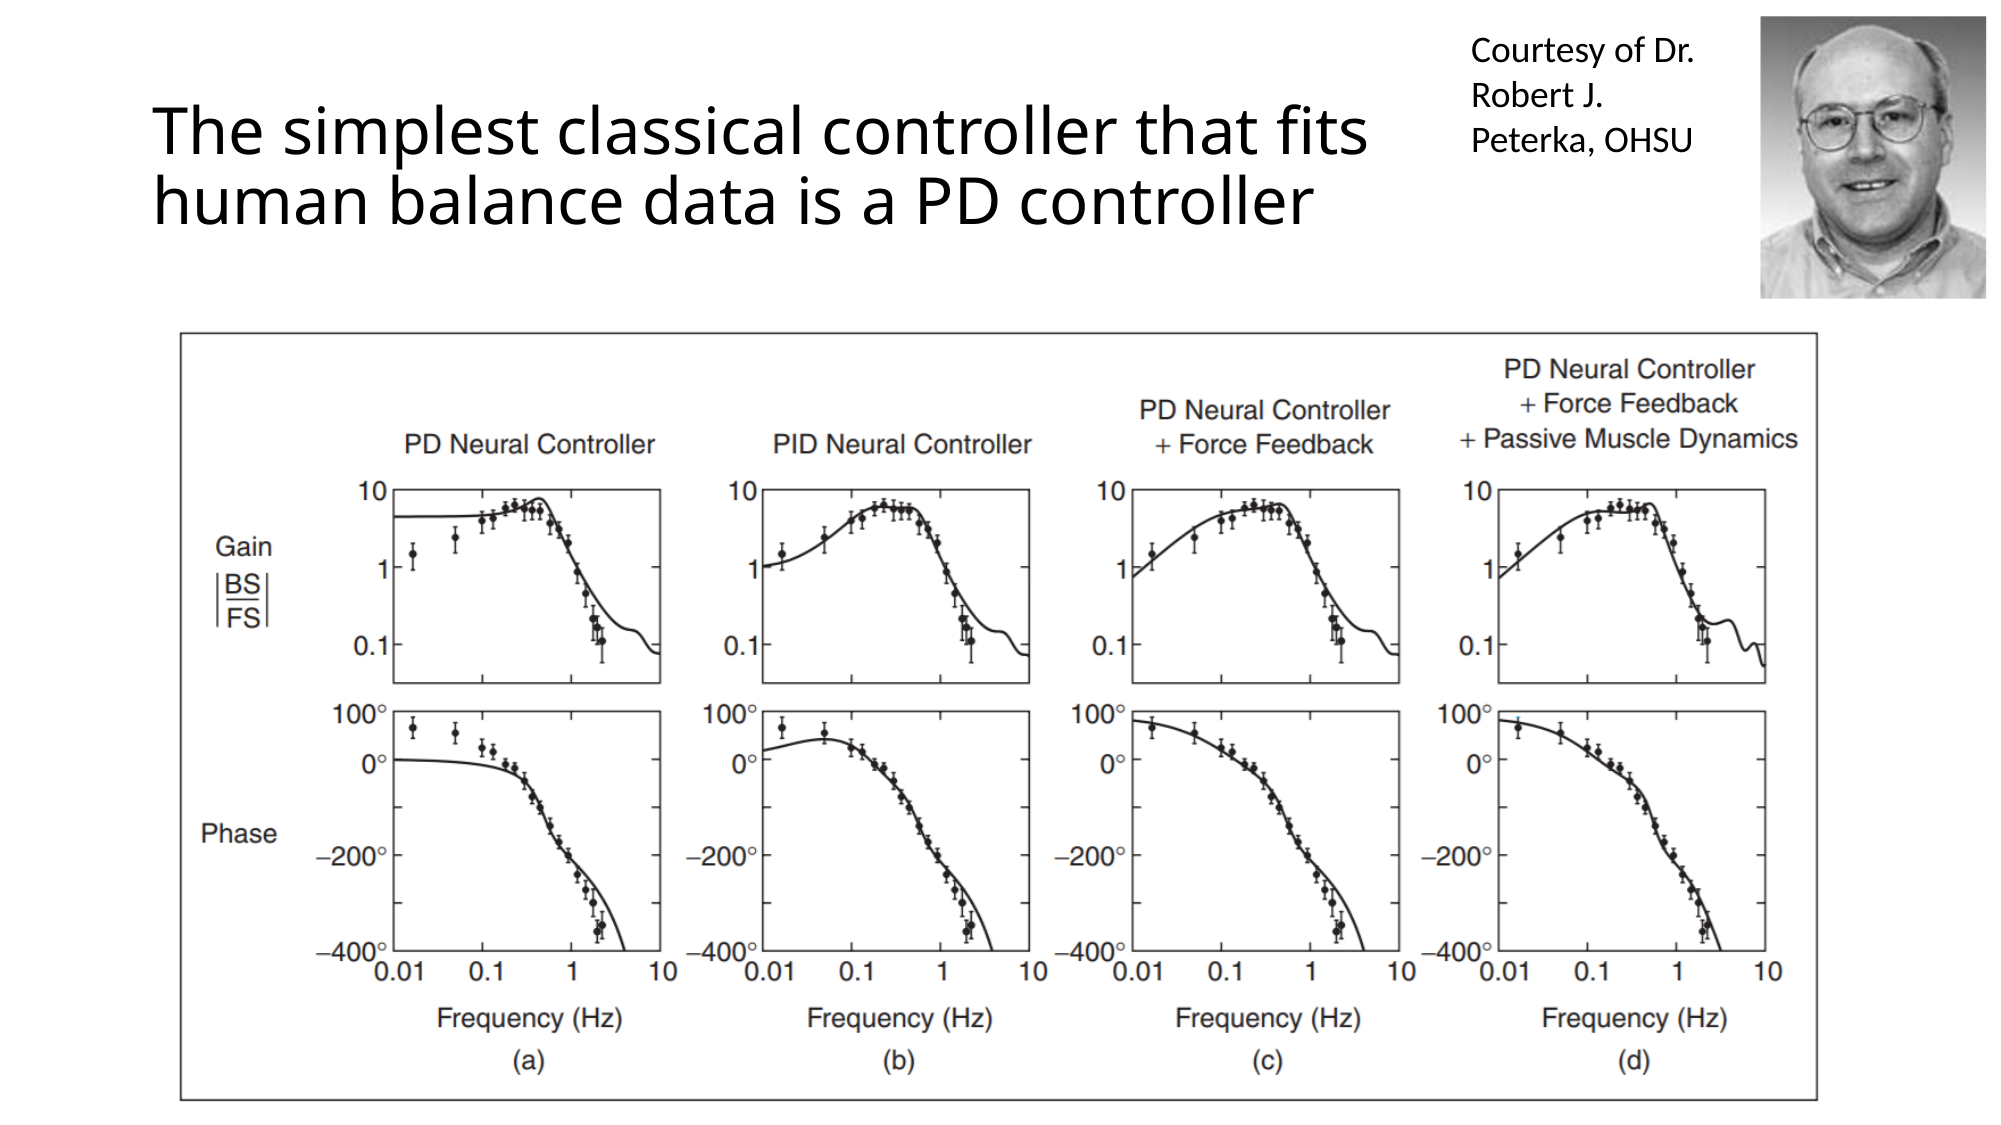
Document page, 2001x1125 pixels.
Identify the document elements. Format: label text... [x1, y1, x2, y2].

title The simplest classical controller that fits human balance data is a PD controller [137, 59, 1415, 278]
picture [1749, 0, 2000, 308]
text_box Courtesy of Dr. Robert J. Peterka, OHSU [1456, 17, 1742, 168]
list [173, 326, 1827, 1108]
